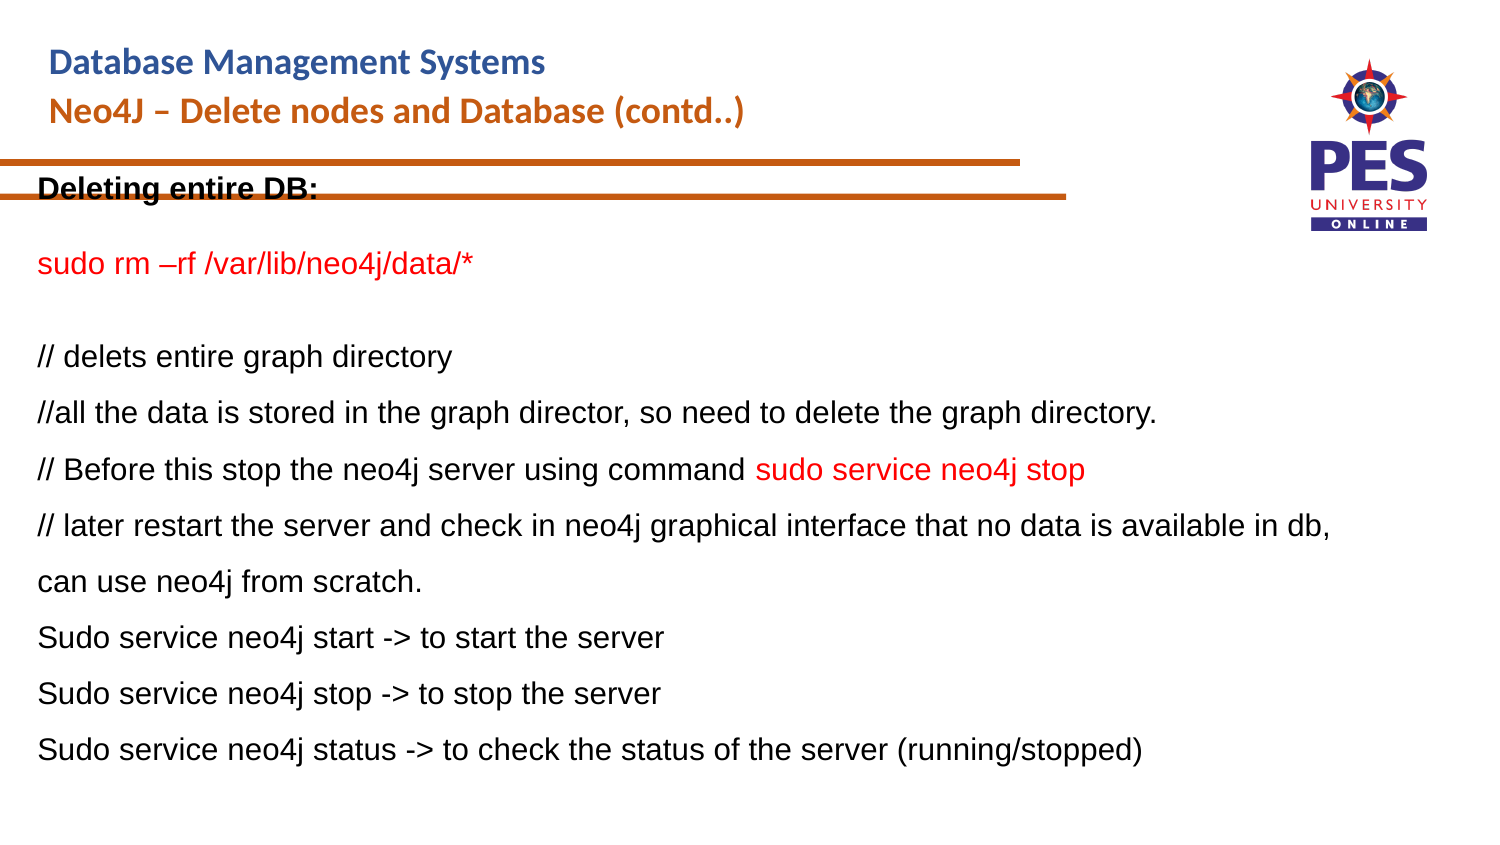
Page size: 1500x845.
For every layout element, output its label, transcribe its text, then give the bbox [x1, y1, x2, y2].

picture [1311, 58, 1427, 231]
text_box Database Management Systems [37, 31, 960, 88]
text_box Deleting entire DB: sudo rm –rf /var/lib/neo4j/data/* // delets entire graph directory //all the data is stored in the graph director, so need to delete the graph directory. // Before this stop the neo4j server using command sudo service neo4j stop // later restart the server and check in neo4j graphical interface that no data is available in db, can use neo4j from scratch. Sudo service neo4j start -> to start the server Sudo service neo4j stop -> to stop the server Sudo service neo4j status -> to check the status of the server (running/stopped) [25, 162, 1375, 845]
text_box Neo4J – Delete nodes and Database (contd..) [37, 80, 1022, 137]
